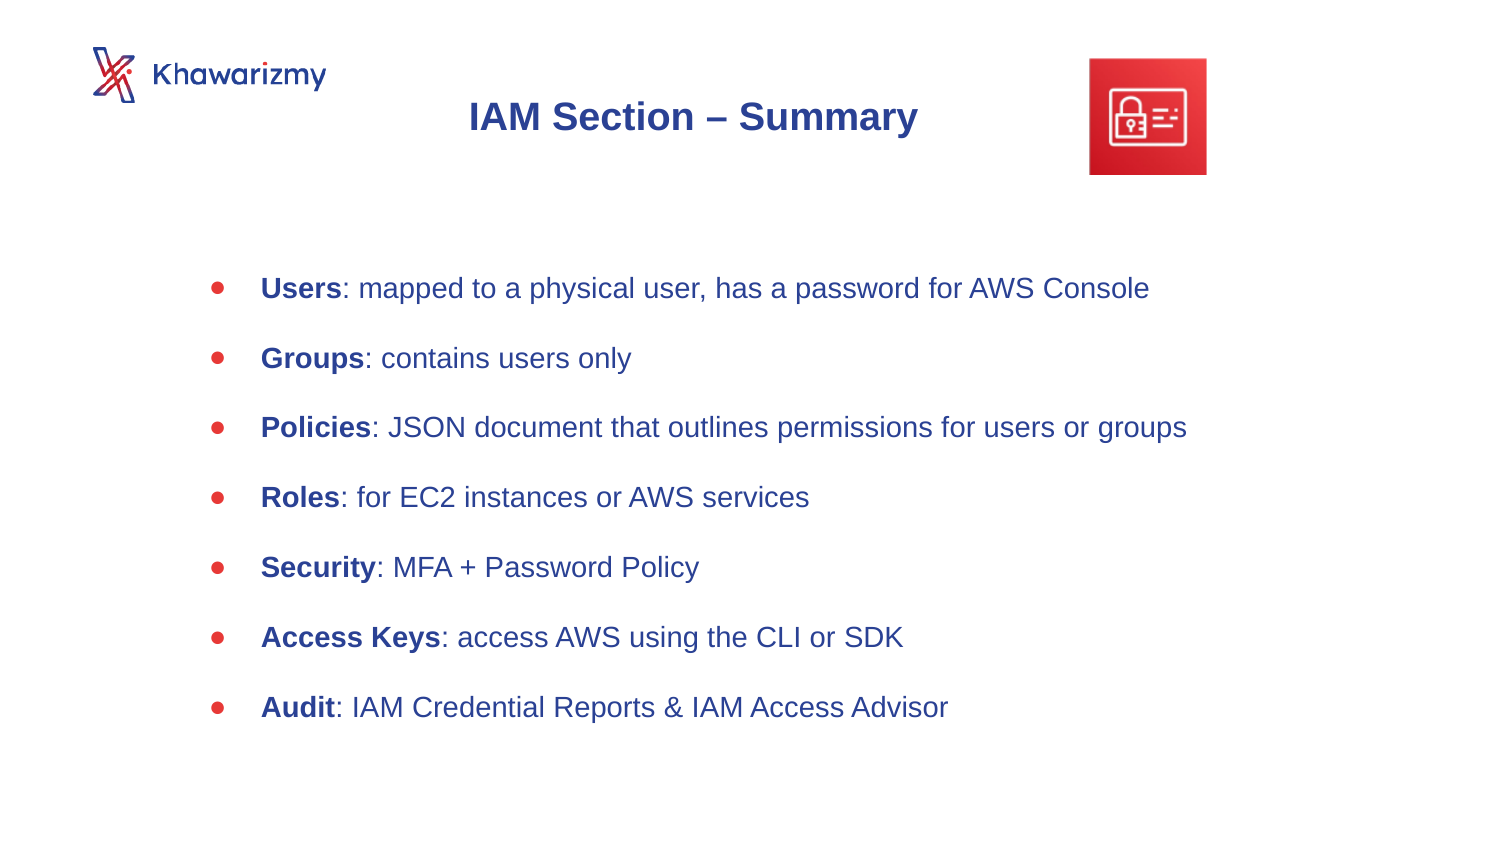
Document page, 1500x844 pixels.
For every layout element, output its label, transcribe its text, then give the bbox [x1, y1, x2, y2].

picture [1087, 55, 1209, 175]
text_box IAM Section – Summary [453, 75, 1082, 154]
picture [93, 47, 326, 103]
text_box Users: mapped to a physical user, has a password for AWS Console Groups: contains users only Policies: JSON document that outlines permissions for users or groups Roles: for EC2 instances or AWS services Security: MFA + Password Policy Access Keys: access AWS using the CLI or SDK Audit: IAM Credential Reports & IAM Access Advisor [170, 219, 1351, 799]
